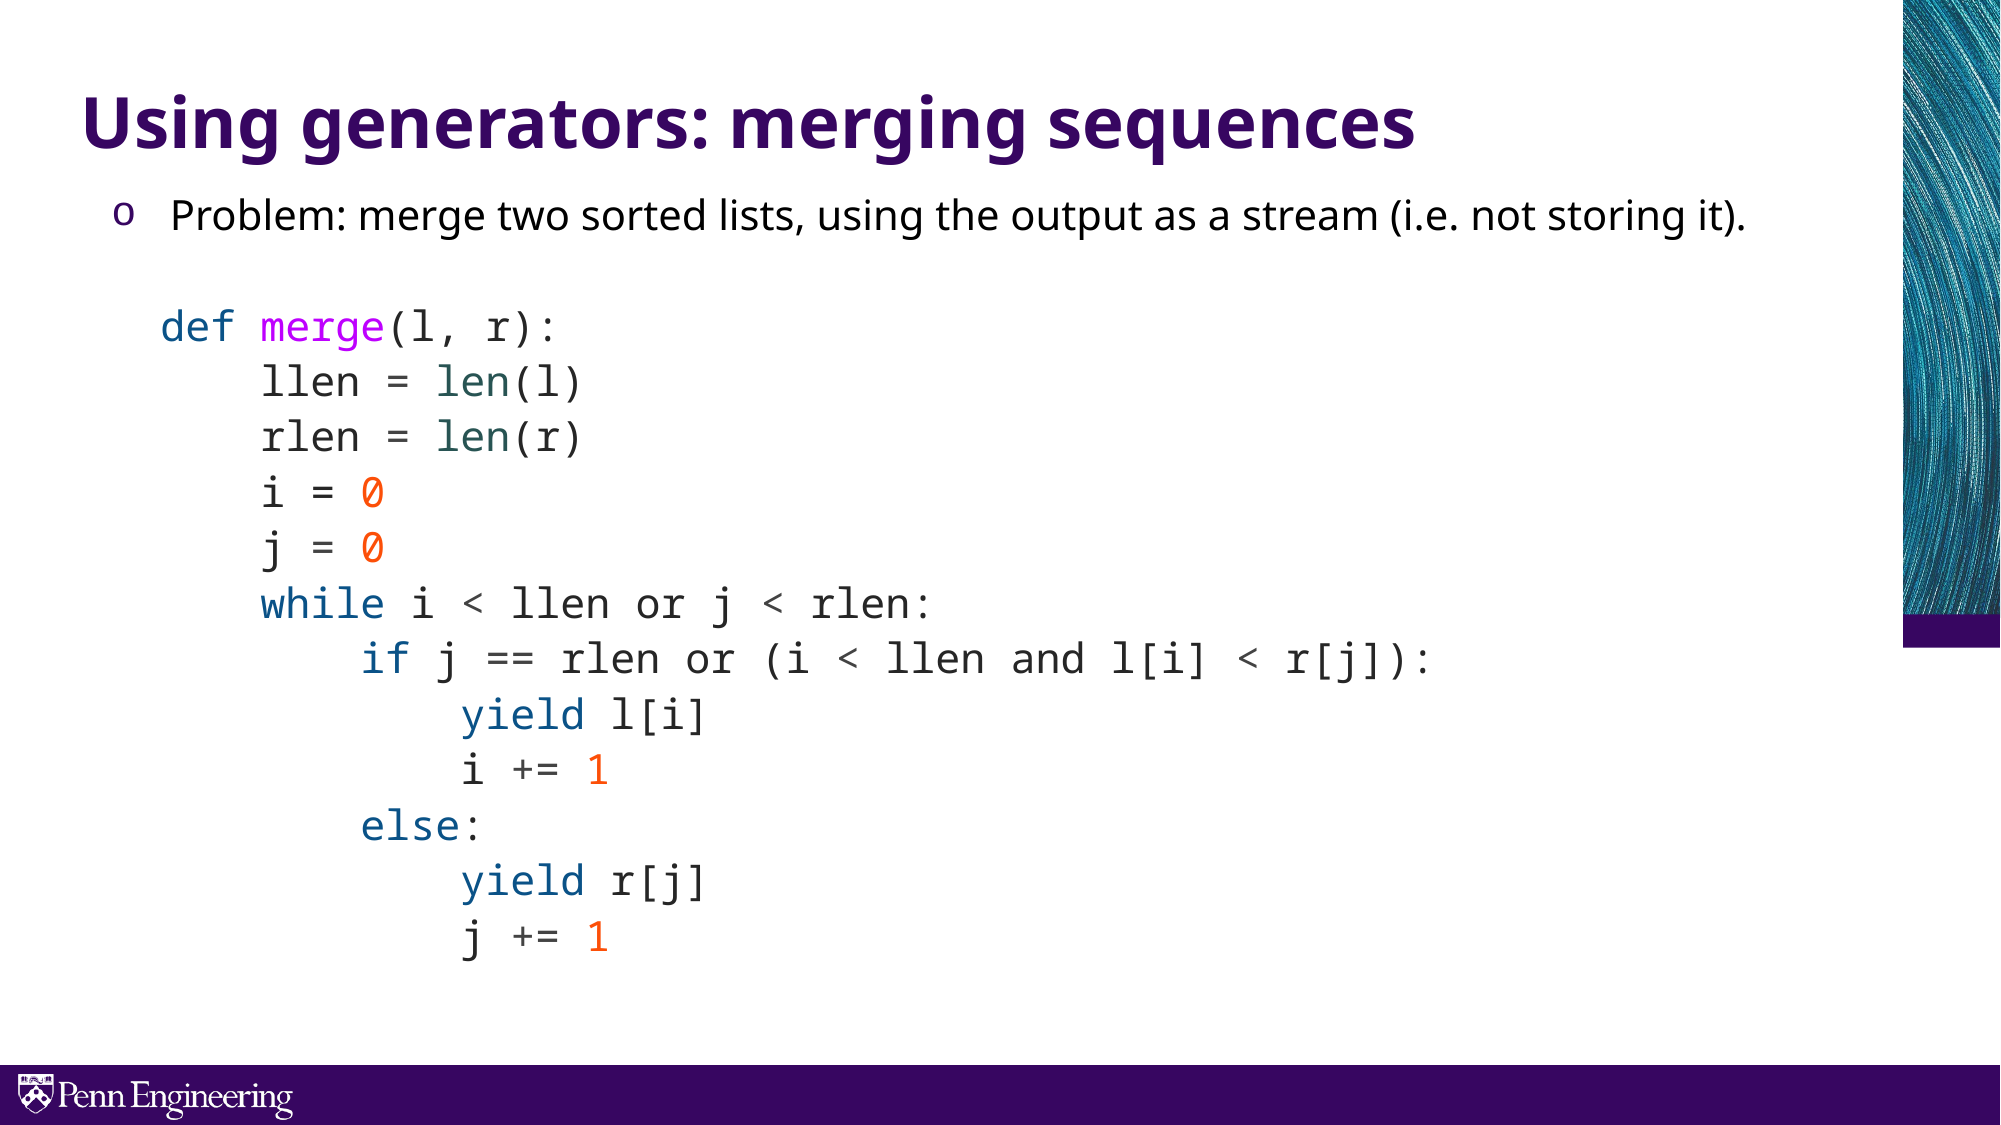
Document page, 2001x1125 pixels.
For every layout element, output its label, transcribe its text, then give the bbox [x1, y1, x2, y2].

picture [1903, 374, 1908, 384]
picture [1962, 39, 1970, 47]
picture [1930, 191, 1942, 209]
list Using generators: merging sequences [65, 79, 2000, 187]
picture [1903, 0, 2001, 79]
picture [1906, 362, 1912, 370]
picture [8, 1066, 79, 1123]
picture [1916, 342, 1921, 352]
list Problem: merge two sorted lists, using the output as a stream (i.e. not storing it). def merge(l, r): llen = len(l) rlen = len(r) i = 0 j = 0 while i < llen or j < rlen: if j == rlen or (i < llen and l[i] < r[j]): yield l[i] i += 1 else: yield r[j] j += 1 [79, 186, 1811, 1125]
picture [1989, 0, 2001, 13]
picture [1903, 174, 2001, 618]
picture [1908, 277, 1920, 293]
picture [1903, 341, 1915, 350]
picture [1971, 53, 1979, 64]
picture [1903, 523, 1914, 546]
picture [1949, 13, 1955, 20]
picture [1913, 321, 1917, 333]
picture [1903, 310, 1915, 339]
